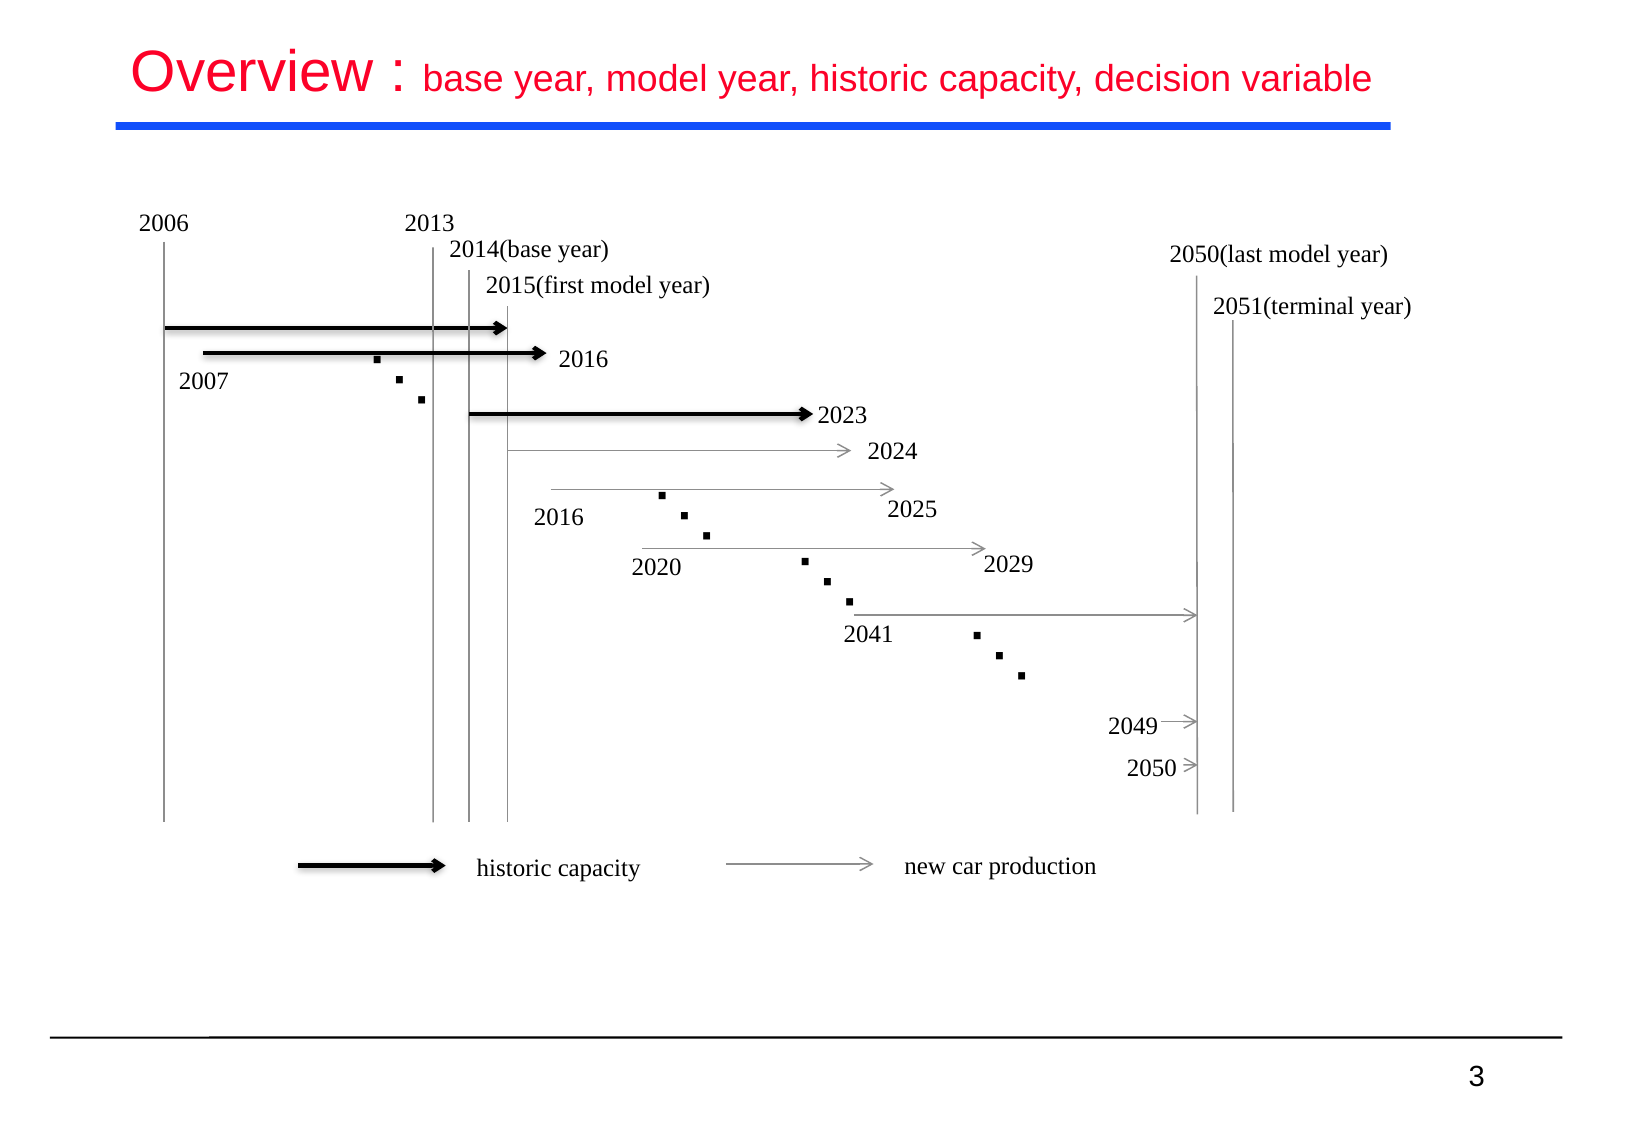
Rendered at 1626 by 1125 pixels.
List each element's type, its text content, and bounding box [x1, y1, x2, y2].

slide_number 3 [1162, 1049, 1501, 1101]
title Overview : base year, model year, historic capacity, decision variable [115, 25, 1510, 120]
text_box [123, 199, 1430, 890]
